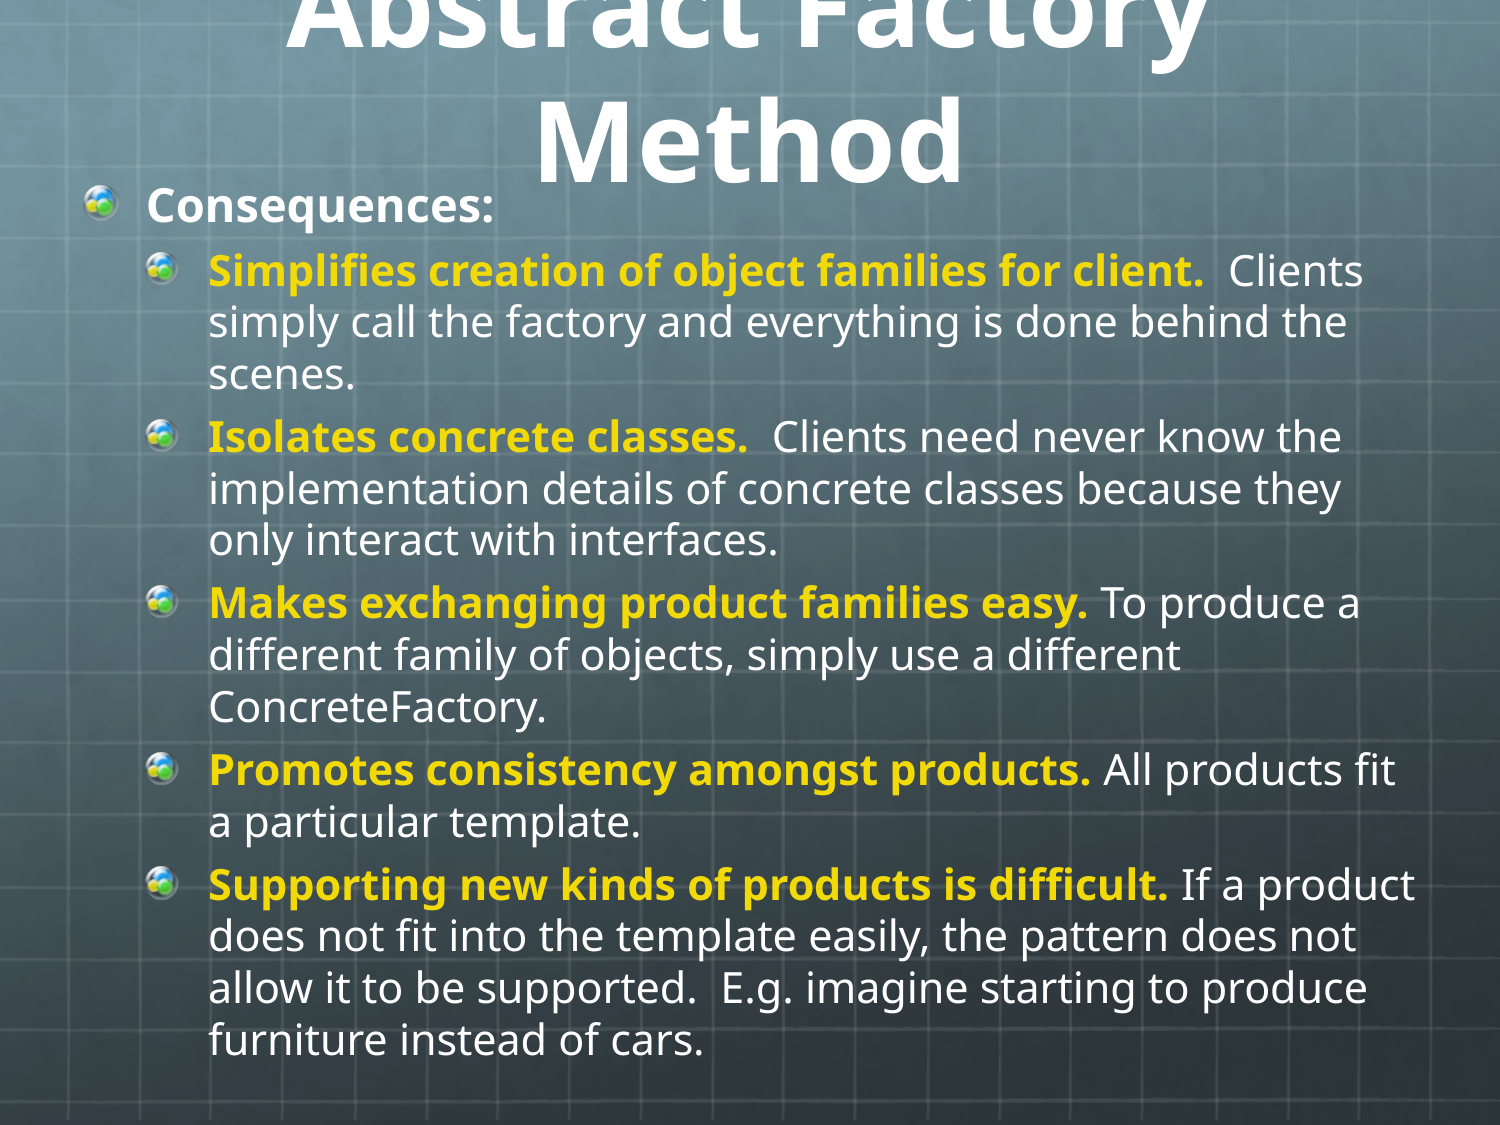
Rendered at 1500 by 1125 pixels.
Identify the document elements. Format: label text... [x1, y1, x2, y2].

picture [0, 0, 1500, 1125]
list Consequences: Simplifies creation of object families for client. Clients simply call the factory and everything is done behind the scenes. Isolates concrete classes. Clients need never know the implementation details of concrete classes because they only interact with interfaces. Makes exchanging product families easy. To produce a different family of objects, simply use a different ConcreteFactory. Promotes consistency amongst products. All products fit a particular template. Supporting new kinds of products is difficult. If a product does not fit into the template easily, the pattern does not allow it to be supported. E.g. imagine starting to produce furniture instead of cars. [68, 167, 1435, 1079]
title Abstract Factory Method [127, 17, 1372, 123]
